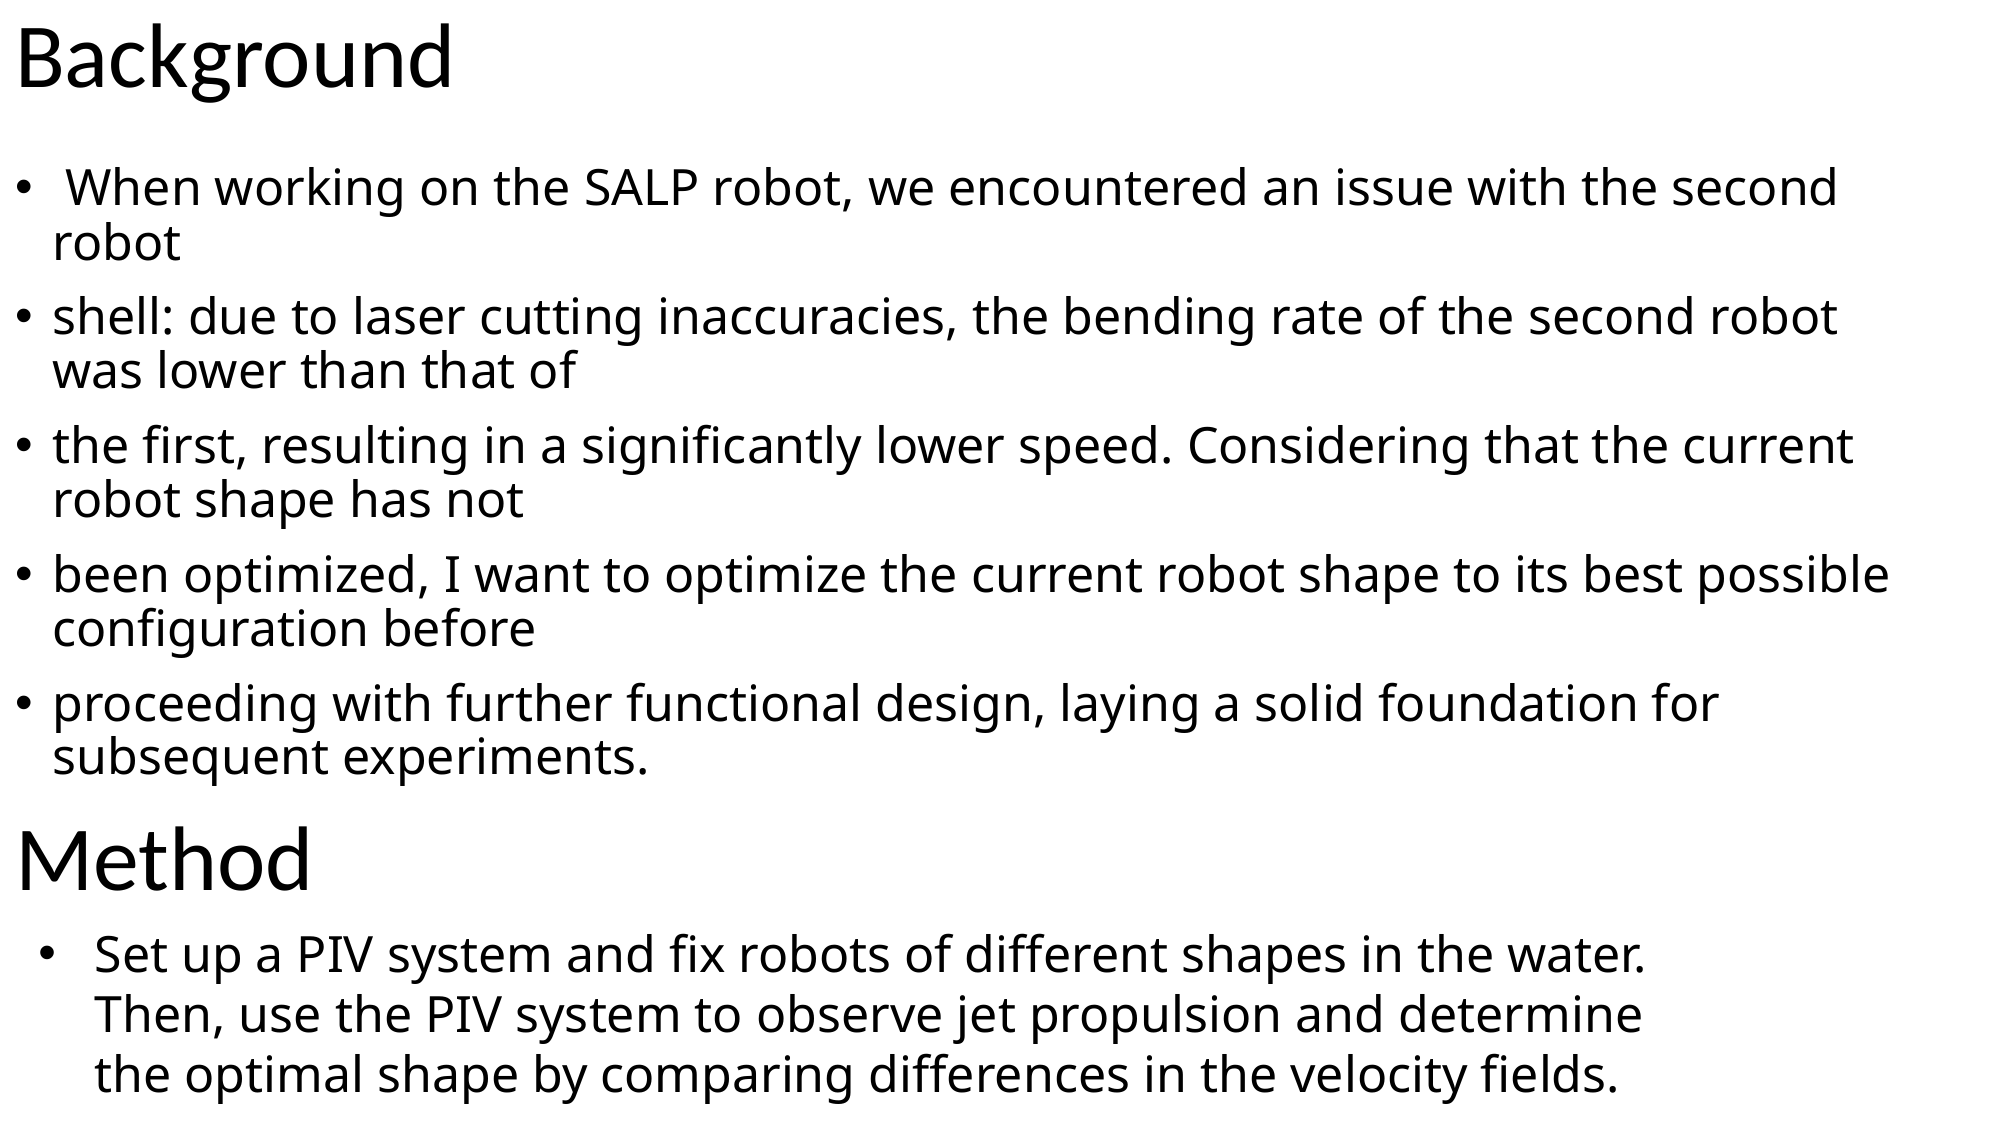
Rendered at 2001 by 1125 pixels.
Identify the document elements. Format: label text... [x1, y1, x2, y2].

text_box Method [0, 806, 1725, 915]
list When working on the SALP robot, we encountered an issue with the second robot shell: due to laser cutting inaccuracies, the bending rate of the second robot was lower than that of the first, resulting in a significantly lower speed. Considering that the current robot shape has not been optimized, I want to optimize the current robot shape to its best possible configuration before proceeding with further functional design, laying a solid foundation for subsequent experiments. [0, 155, 1914, 807]
text_box Set up a PIV system and fix robots of different shapes in the water. Then, use the PIV system to observe jet propulsion and determine the optimal shape by comparing differences in the velocity fields. [23, 914, 1749, 1110]
title Background [0, 3, 1725, 112]
